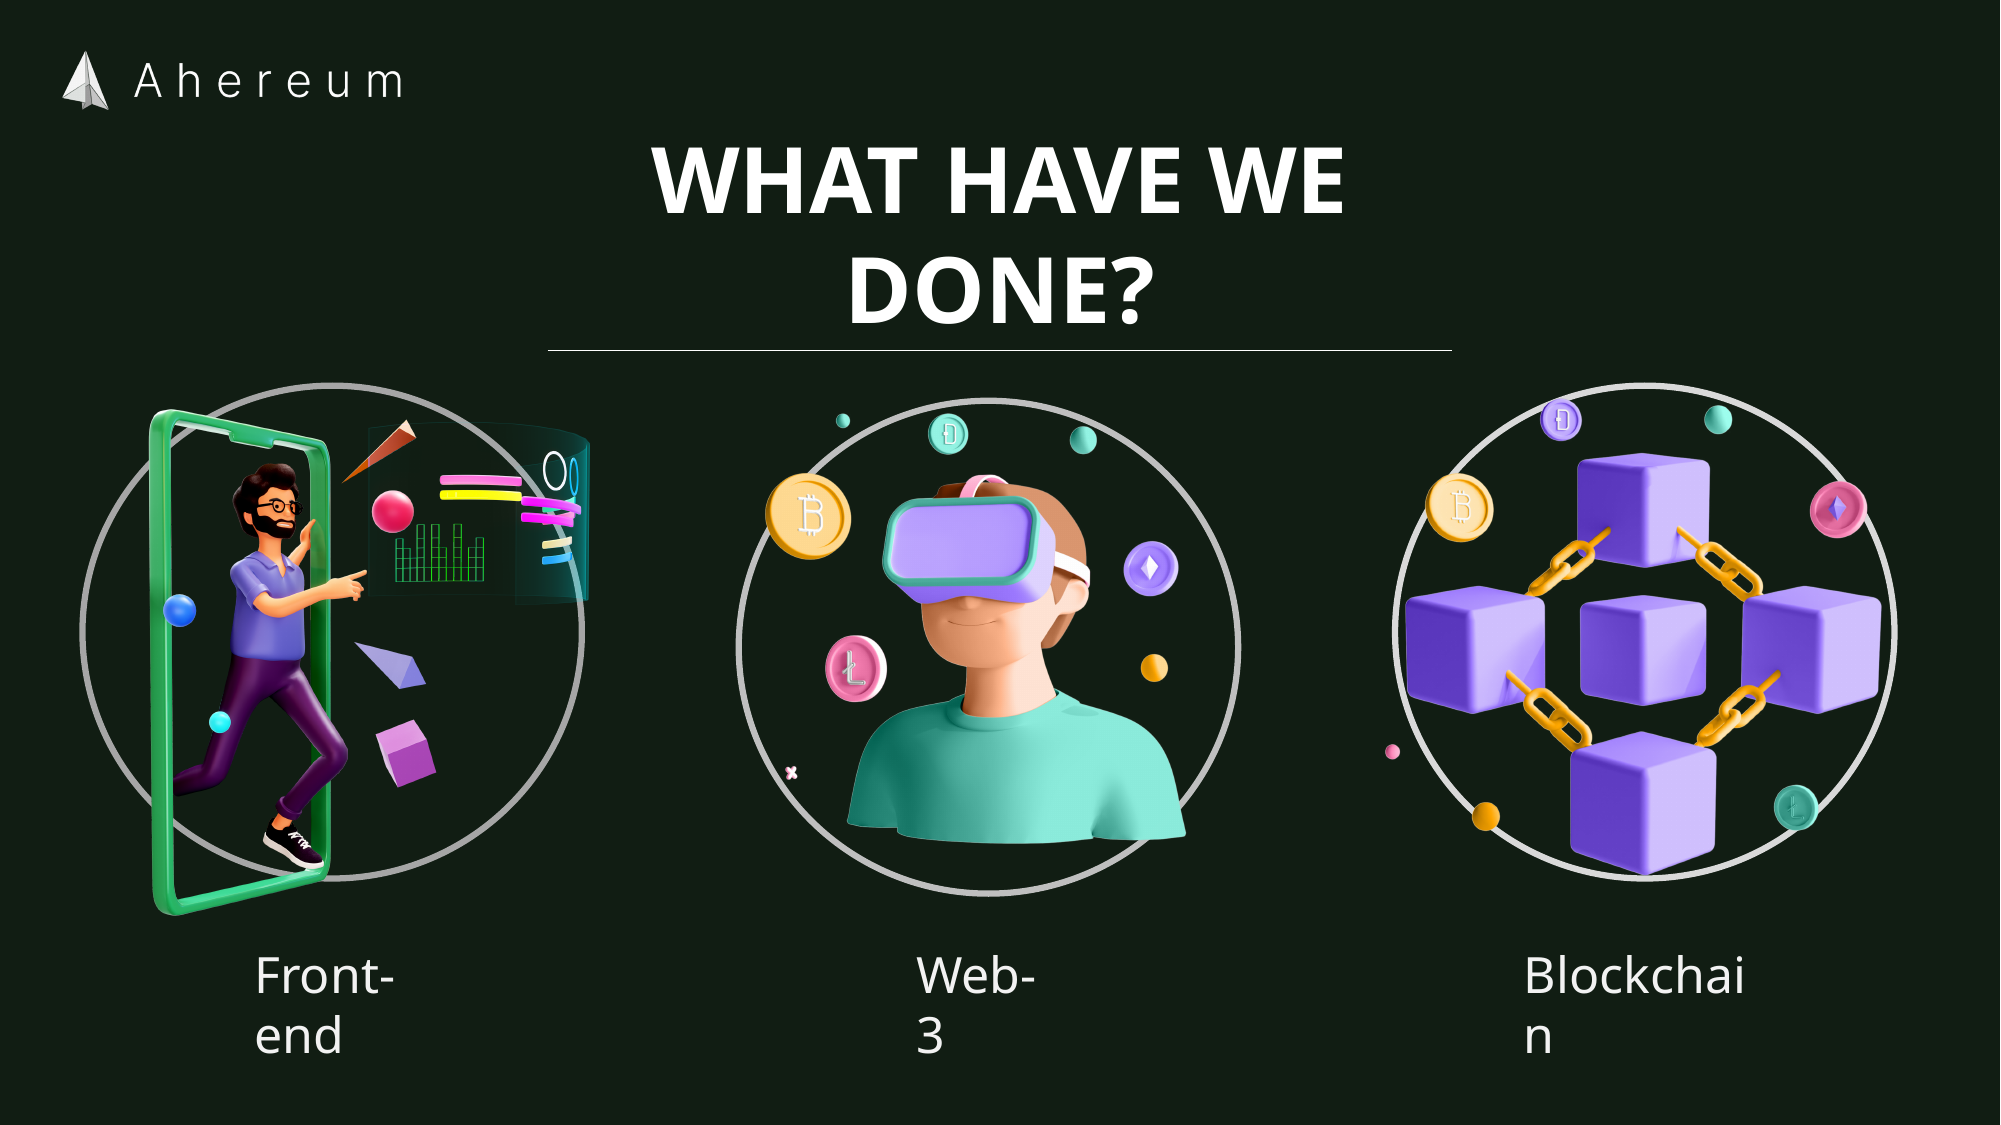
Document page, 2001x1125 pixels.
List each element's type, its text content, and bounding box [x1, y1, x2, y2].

text_box WHAT HAVE WE DONE? [633, 114, 1367, 273]
picture [0, 45, 462, 115]
text_box Web-3 [901, 991, 1074, 1071]
text_box Blockchain [1508, 1023, 1791, 1071]
text_box Front-end [239, 943, 487, 1071]
text_box [81, 551, 95, 713]
picture [95, 246, 2000, 1023]
